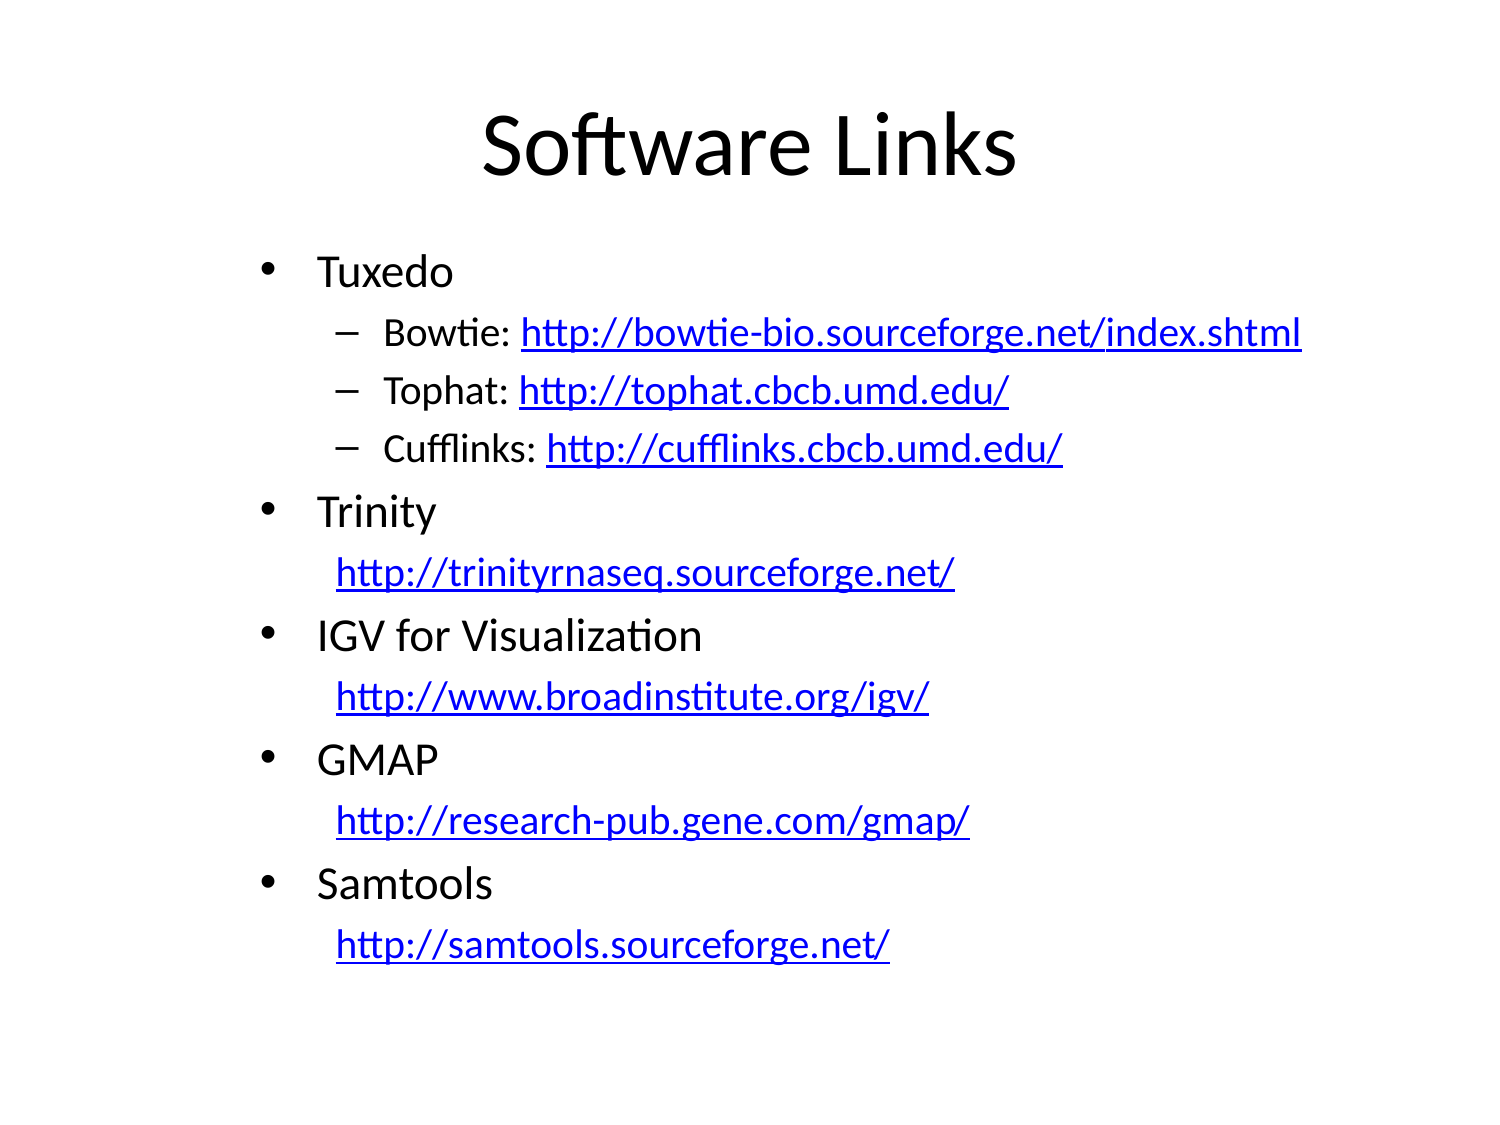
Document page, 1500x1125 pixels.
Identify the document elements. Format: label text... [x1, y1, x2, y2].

title Software Links [75, 45, 1425, 233]
list Tuxedo Bowtie: http://bowtie-bio.sourceforge.net/index.shtml Tophat: http://tophat.cbcb.umd.edu/ Cufflinks: http://cufflinks.cbcb.umd.edu/ Trinity http://trinityrnaseq.sourceforge.net/ IGV for Visualization http://www.broadinstitute.org/igv/ GMAP http://research-pub.gene.com/gmap/ Samtools http://samtools.sourceforge.net/ [244, 232, 1330, 975]
